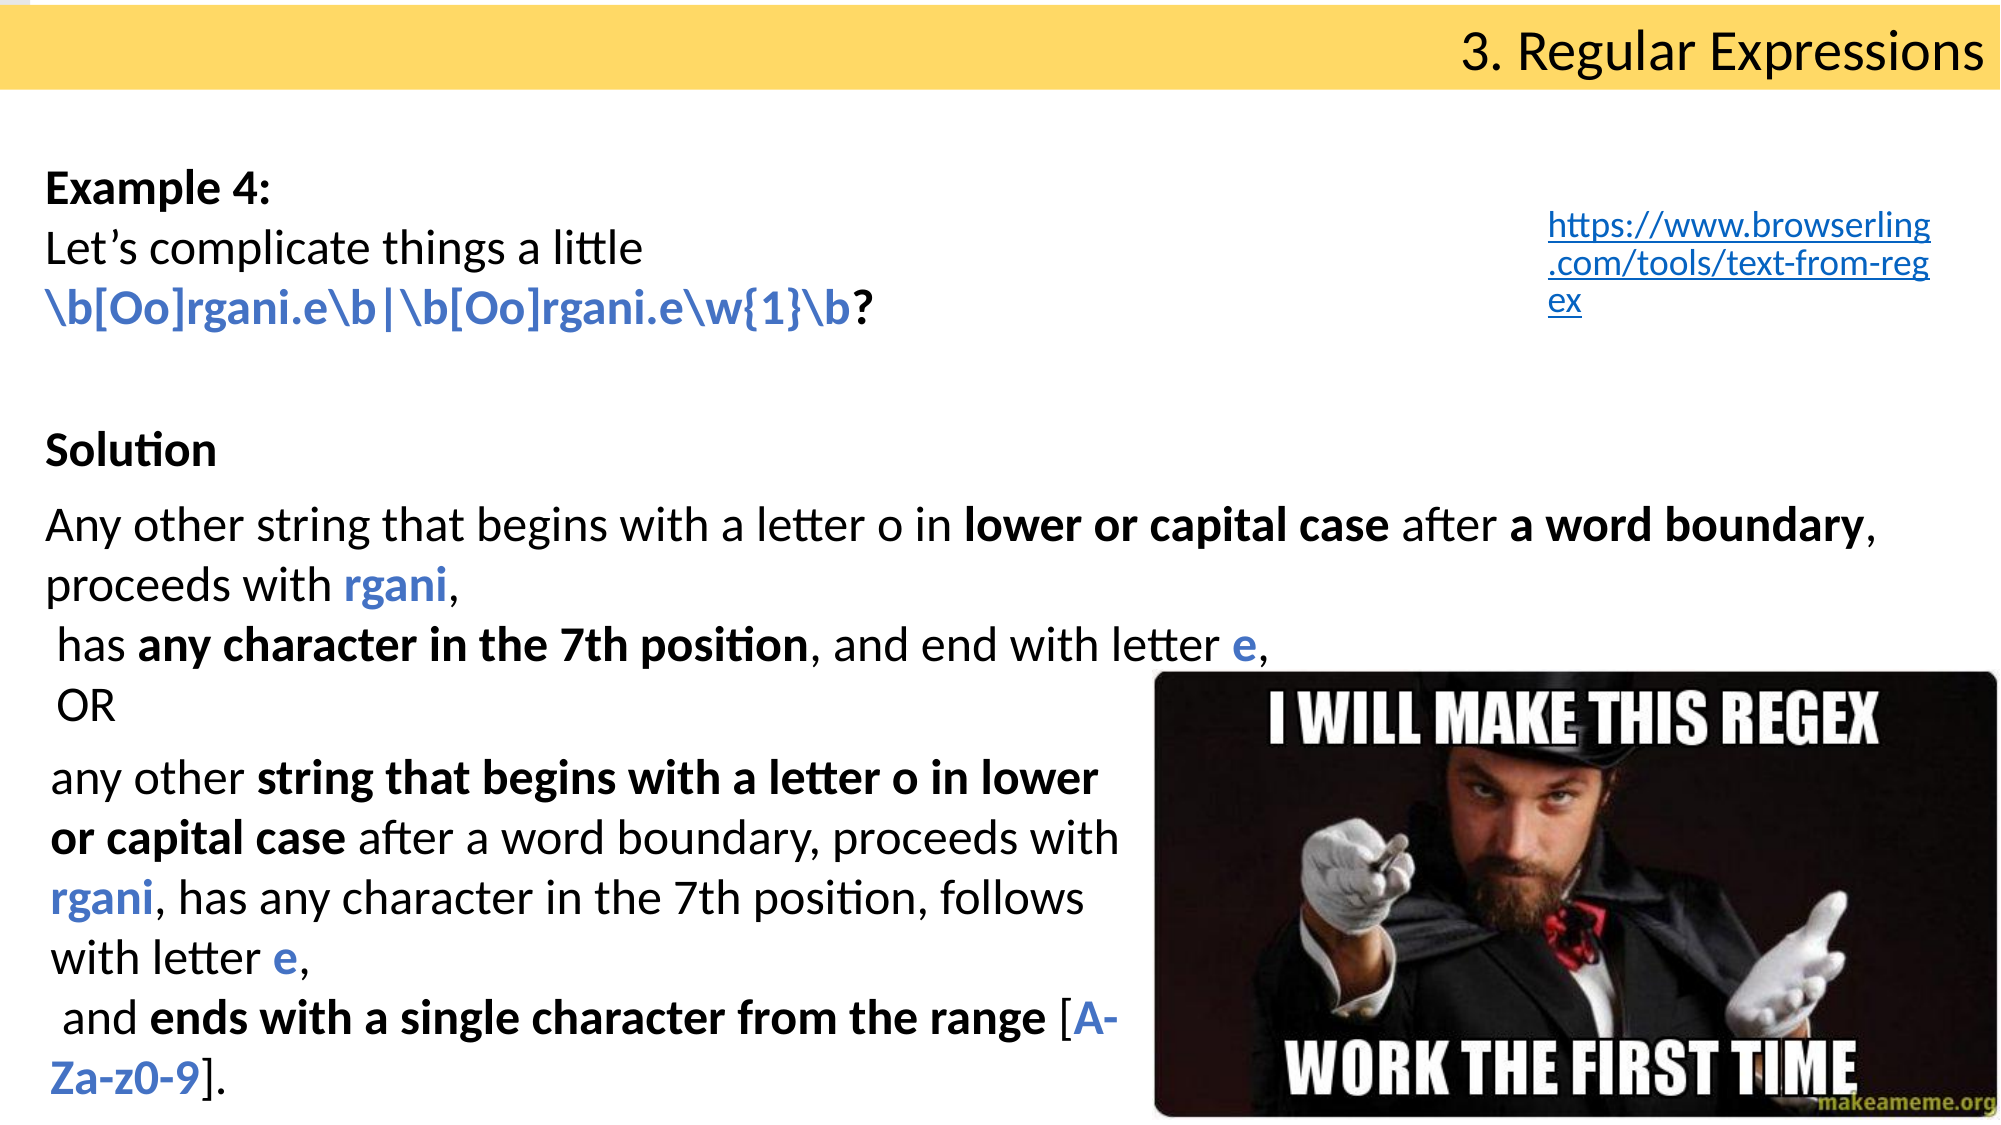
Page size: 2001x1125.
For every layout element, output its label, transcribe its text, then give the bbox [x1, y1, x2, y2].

text_box [0, 0, 31, 4]
text_box Solution [30, 408, 506, 484]
picture [1152, 669, 2000, 1121]
text_box any other string that begins with a letter o in lower or capital case after a word boundary, proceeds with rgani, has any character in the 7th position, follows with letter e, and ends with a single character from the range [A-Za-z0-9]. [35, 737, 1147, 1113]
text_box Any other string that begins with a letter o in lower or capital case after a word boundary, proceeds with rgani, has any character in the 7th position, and end with letter e, OR [30, 483, 2000, 739]
text_box Example 4: Let’s complicate things a little \b[Oo]rgani.e\b|\b[Oo]rgani.e\w{1}\b? [30, 147, 1052, 388]
text_box 3. Regular Expressions [0, 4, 2000, 90]
text_box https://www.browserling.com/tools/text-from-regex [1533, 192, 1953, 253]
